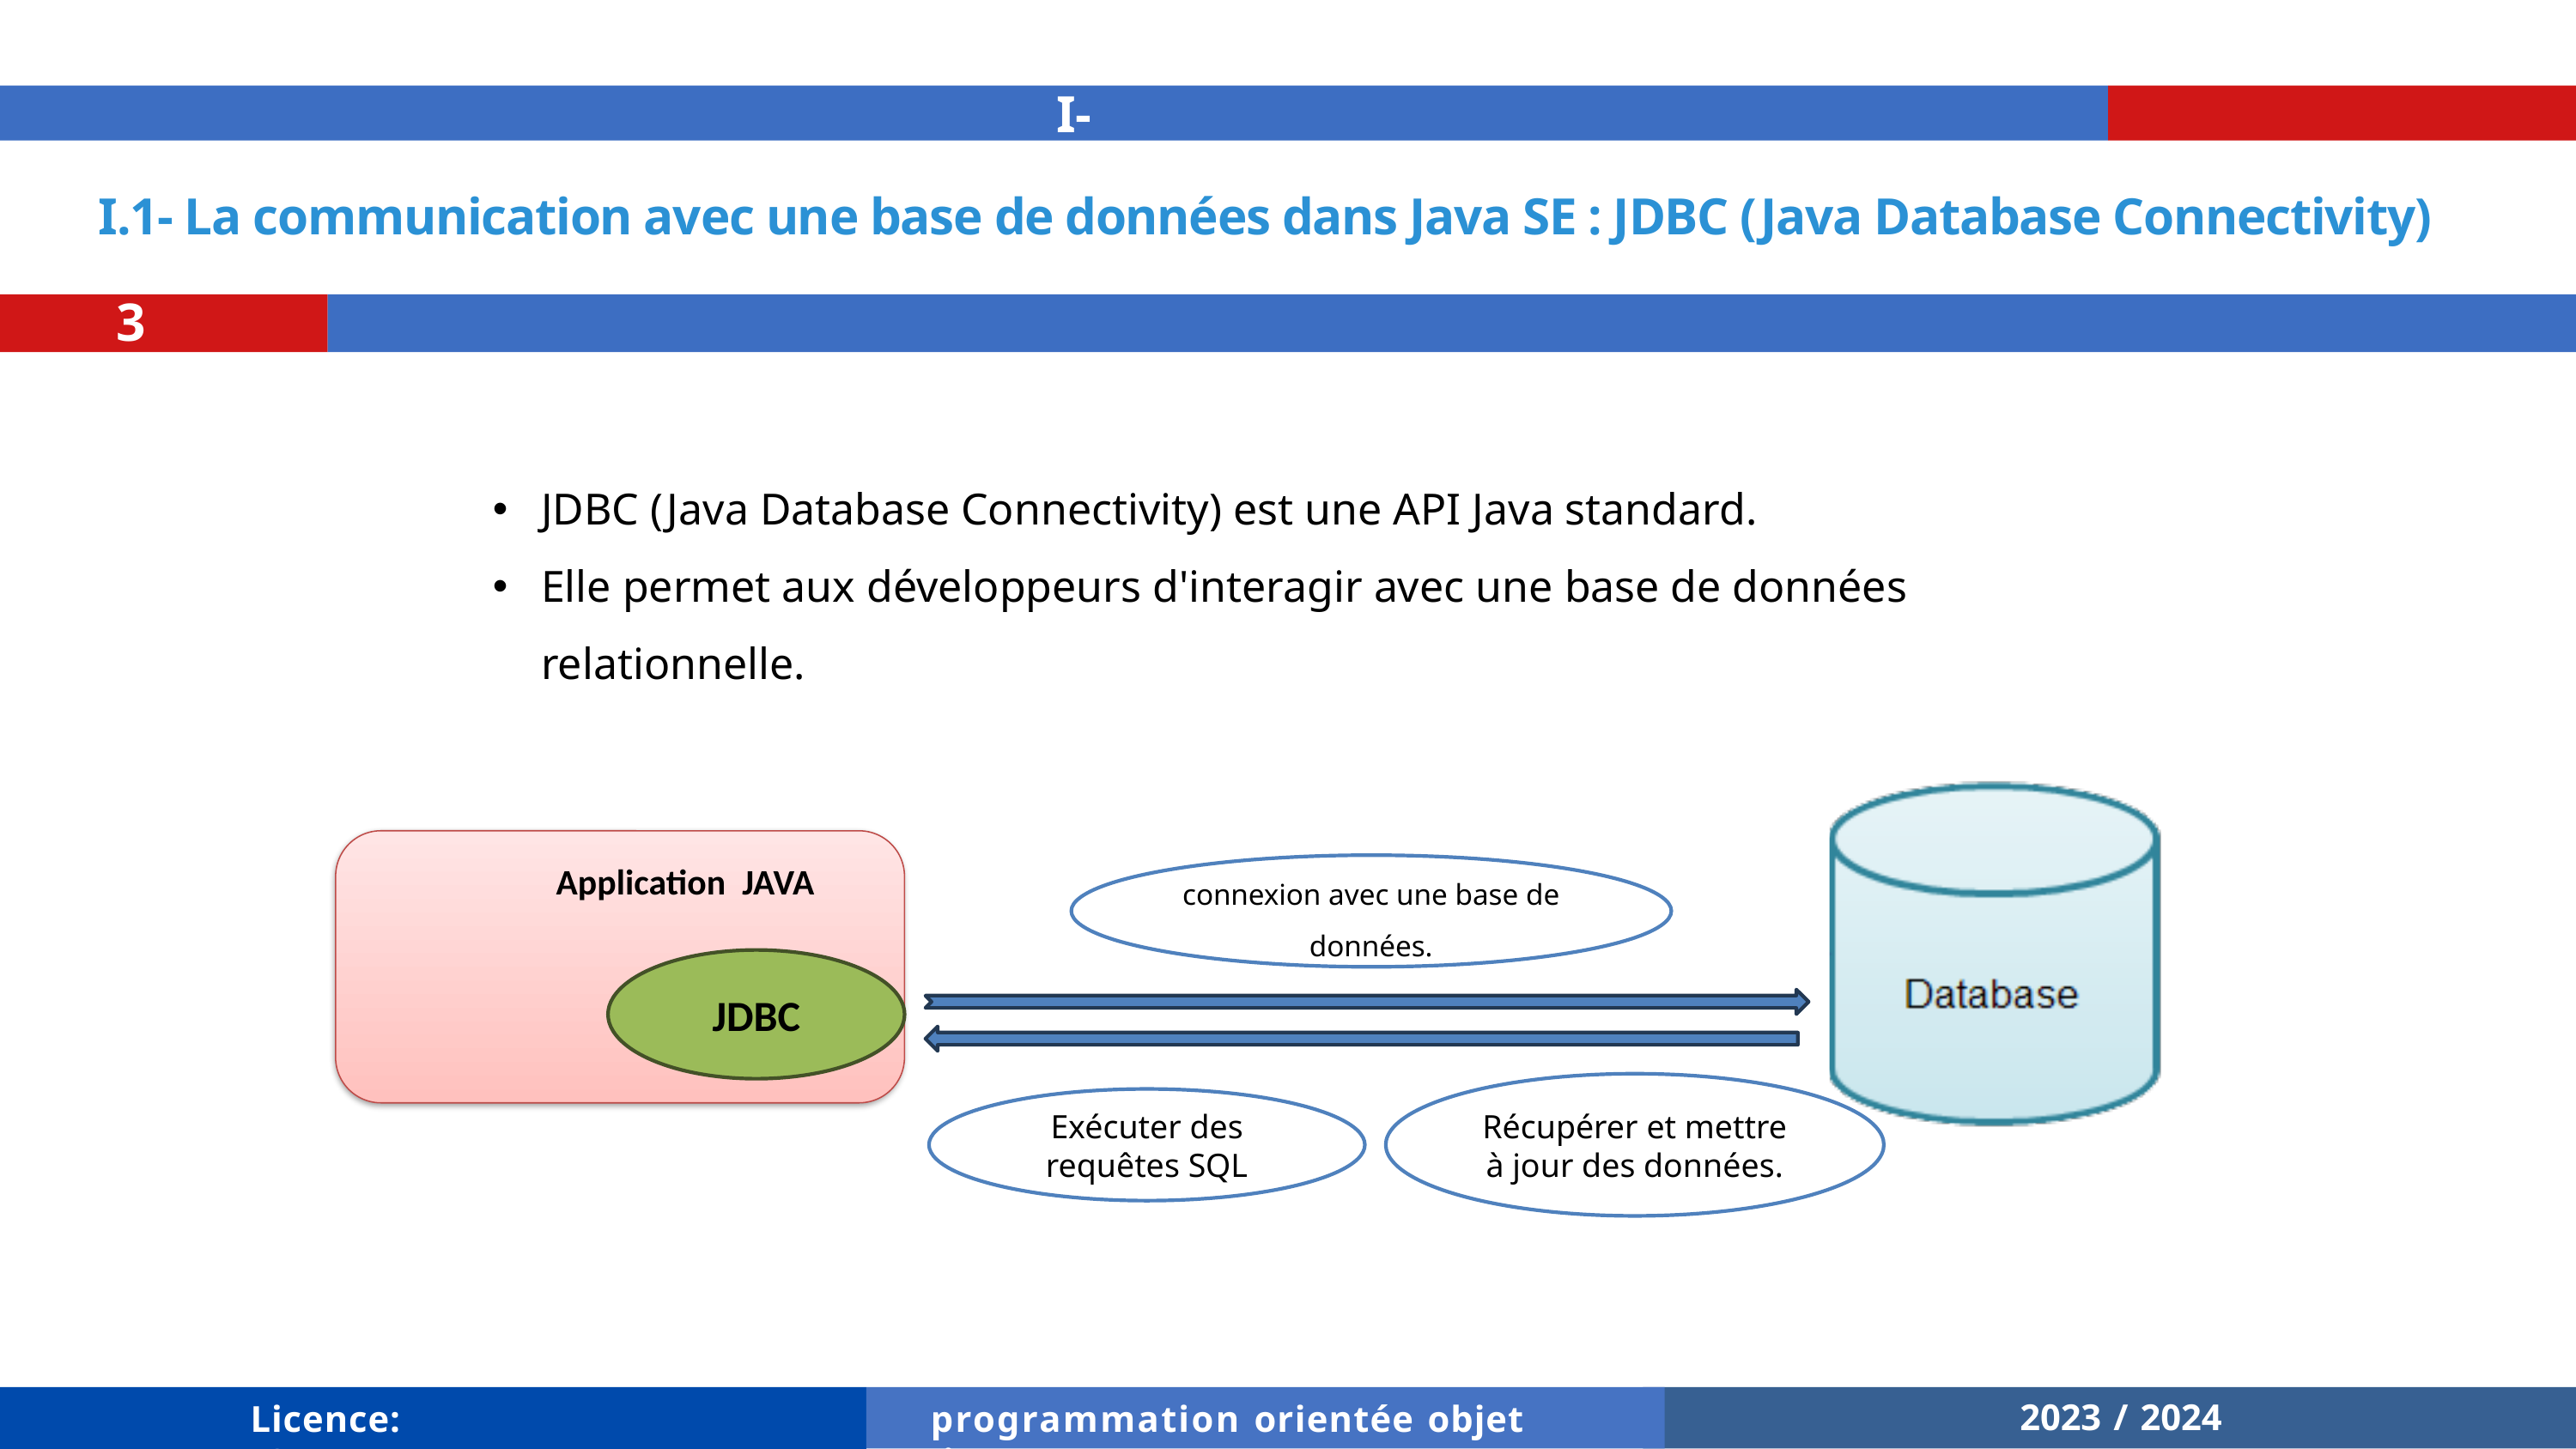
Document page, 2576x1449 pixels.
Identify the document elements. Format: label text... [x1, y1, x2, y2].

text_box programmation orientée objet (java) [928, 1394, 1614, 1449]
title I.1- La communication avec une base de données dans Java SE : JDBC (Java Database Connectivity) [96, 183, 2555, 427]
text_box 3 [60, 283, 202, 359]
text_box [923, 987, 1811, 1016]
text_box JDBC (Java Database Connectivity) est une API Java standard. Elle permet aux développeurs d'interagir avec une base de données relationnelle. [480, 450, 2172, 773]
text_box Exécuter des requêtes SQL [927, 1087, 1367, 1203]
text_box Application JAVA [335, 829, 906, 1104]
text_box [2555, 294, 2576, 353]
picture [1829, 730, 2217, 1171]
text_box [0, 294, 60, 353]
text_box [2108, 85, 2576, 141]
text_box [0, 85, 1043, 141]
text_box JDBC [605, 948, 907, 1081]
text_box I- INTRODUCTION [1043, 76, 1500, 183]
text_box connexion avec une base de données. [1069, 853, 1674, 969]
text_box [1665, 1386, 2576, 1449]
text_box [923, 1024, 1800, 1053]
text_box [0, 1386, 866, 1449]
text_box 2023 / 2024 [2018, 1392, 2229, 1438]
text_box [866, 1386, 1665, 1449]
text_box Licence: ISIR [248, 1394, 488, 1449]
text_box Récupérer et mettre à jour des données. [1383, 1071, 1861, 1218]
text_box [1500, 85, 2108, 141]
